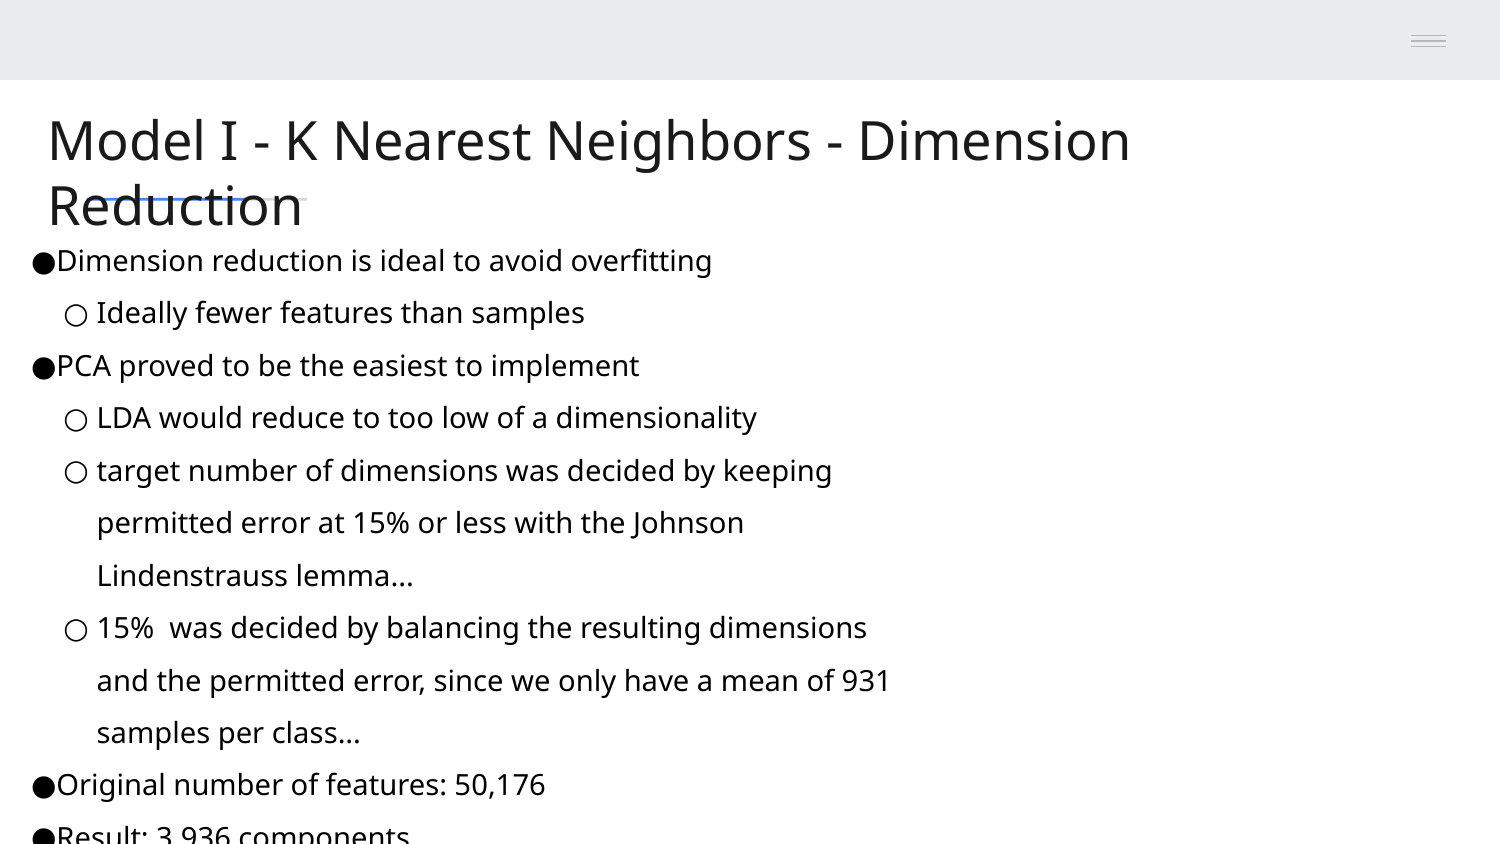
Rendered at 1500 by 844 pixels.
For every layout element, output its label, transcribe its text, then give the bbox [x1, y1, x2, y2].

title Model I - K Nearest Neighbors - Dimension Reduction [32, 91, 1398, 185]
text_box Dimension reduction is ideal to avoid overfitting Ideally fewer features than samples PCA proved to be the easiest to implement LDA would reduce to too low of a dimensionality target number of dimensions was decided by keeping permitted error at 15% or less with the Johnson Lindenstrauss lemma... 15% was decided by balancing the resulting dimensions and the permitted error, since we only have a mean of 931 samples per class... Original number of features: 50,176 Result: 3,936 components [16, 209, 912, 844]
